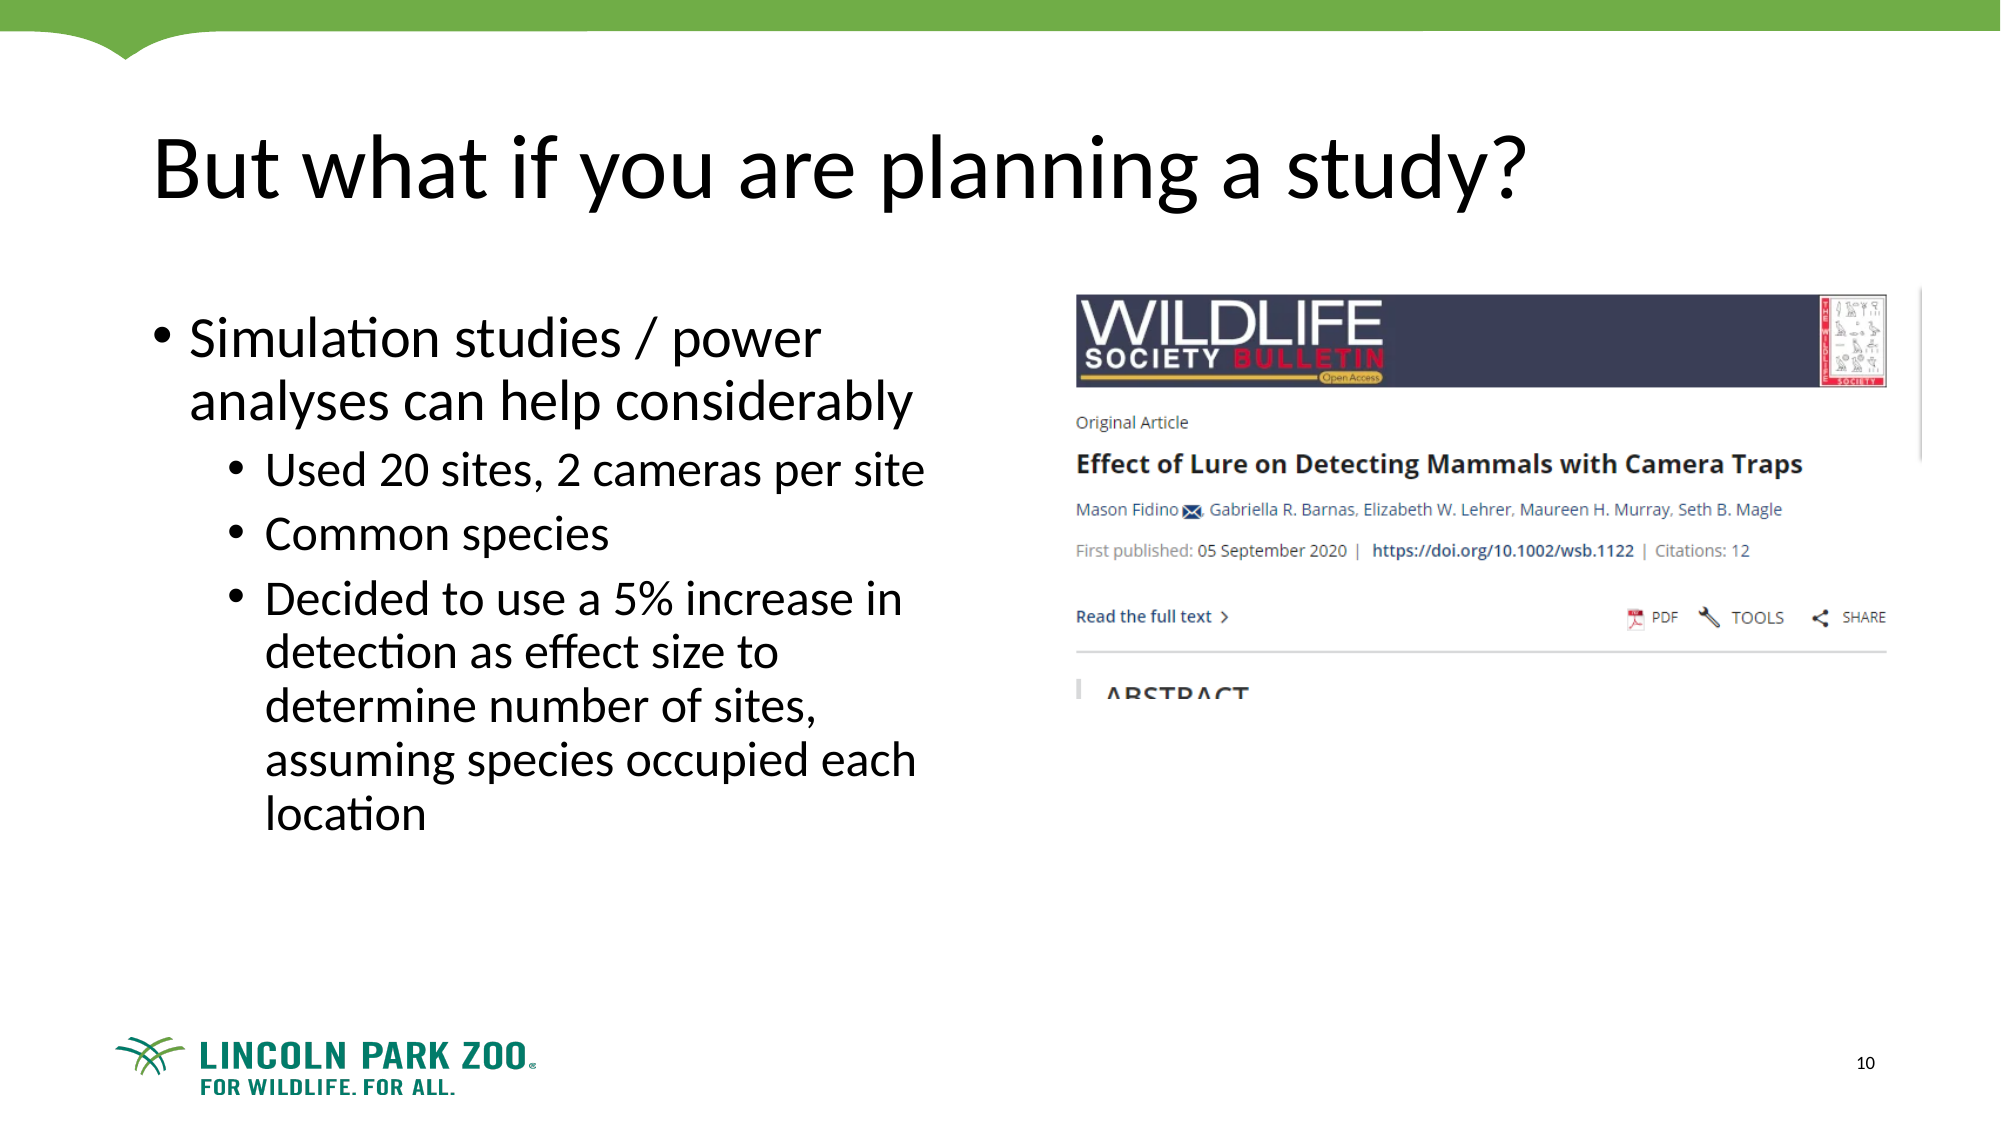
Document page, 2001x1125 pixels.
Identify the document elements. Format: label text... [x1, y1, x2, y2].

picture [1012, 277, 1922, 699]
list Simulation studies / power analyses can help considerably Used 20 sites, 2 cameras per site Common species Decided to use a 5% increase in detection as effect size to determine number of sites, assuming species occupied each location [137, 299, 962, 1014]
picture [114, 1037, 536, 1095]
title But what if you are planning a study? [137, 59, 1863, 278]
